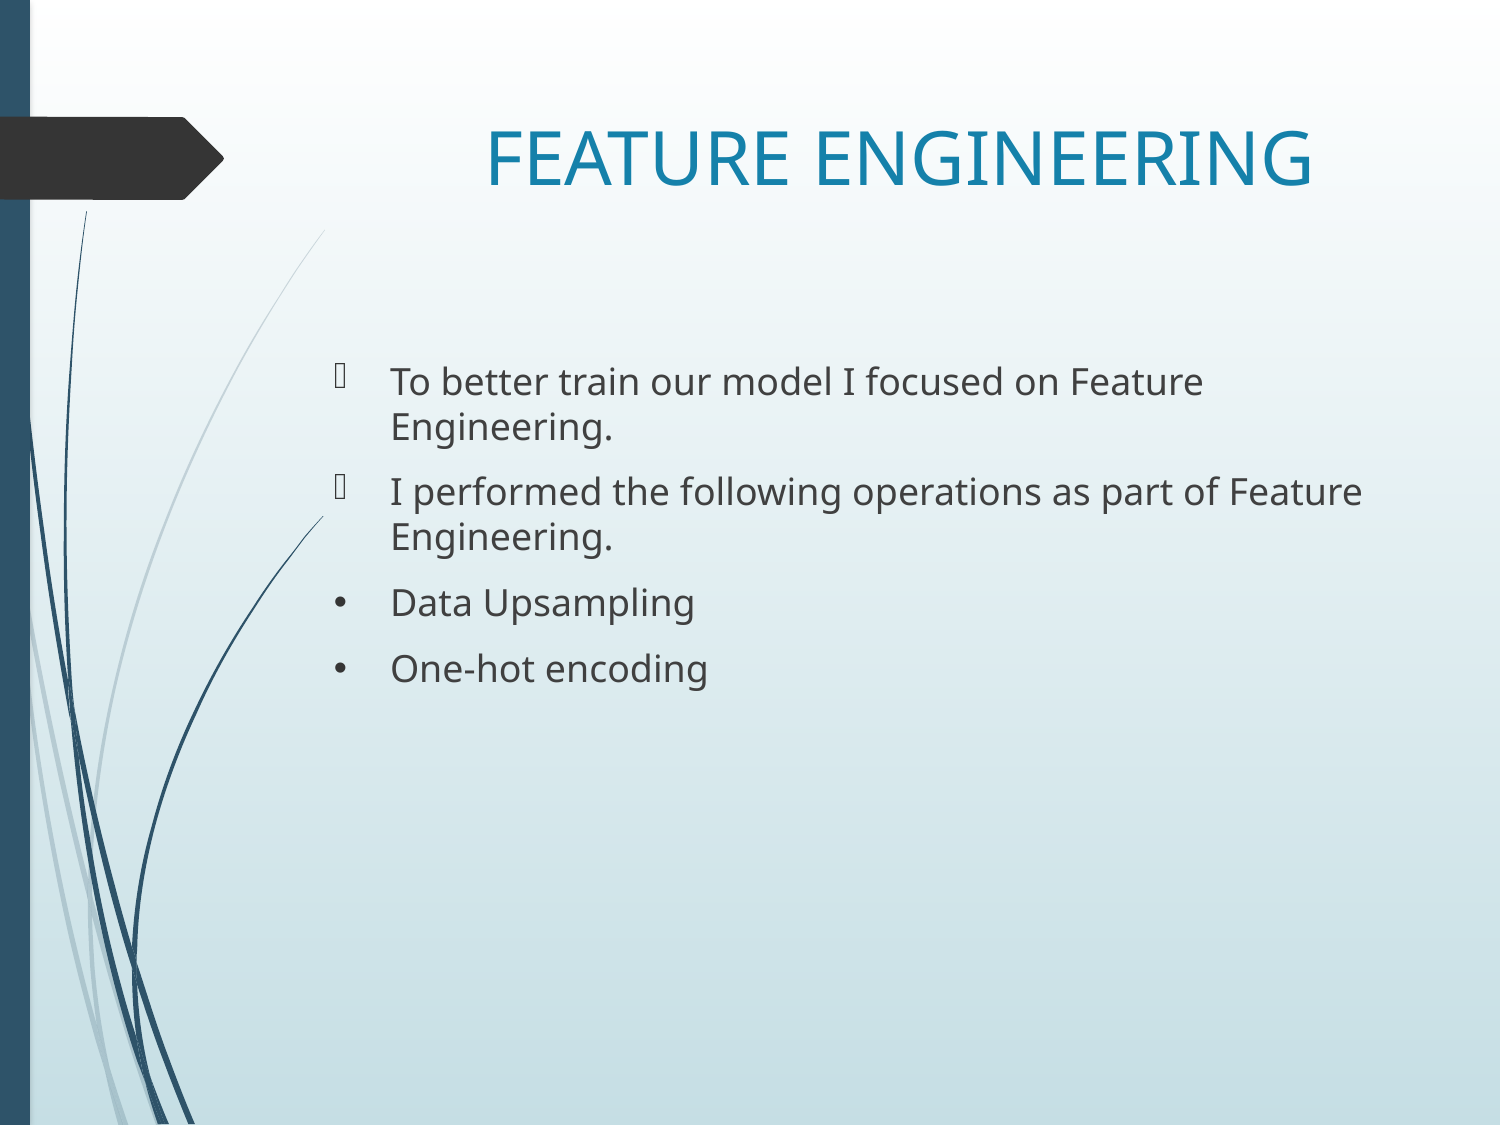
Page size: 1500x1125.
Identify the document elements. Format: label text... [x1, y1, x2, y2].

title FEATURE ENGINEERING [319, 102, 1400, 313]
list To better train our model I focused on Feature Engineering. I performed the following operations as part of Feature Engineering. Data Upsampling One-hot encoding [318, 350, 1400, 970]
